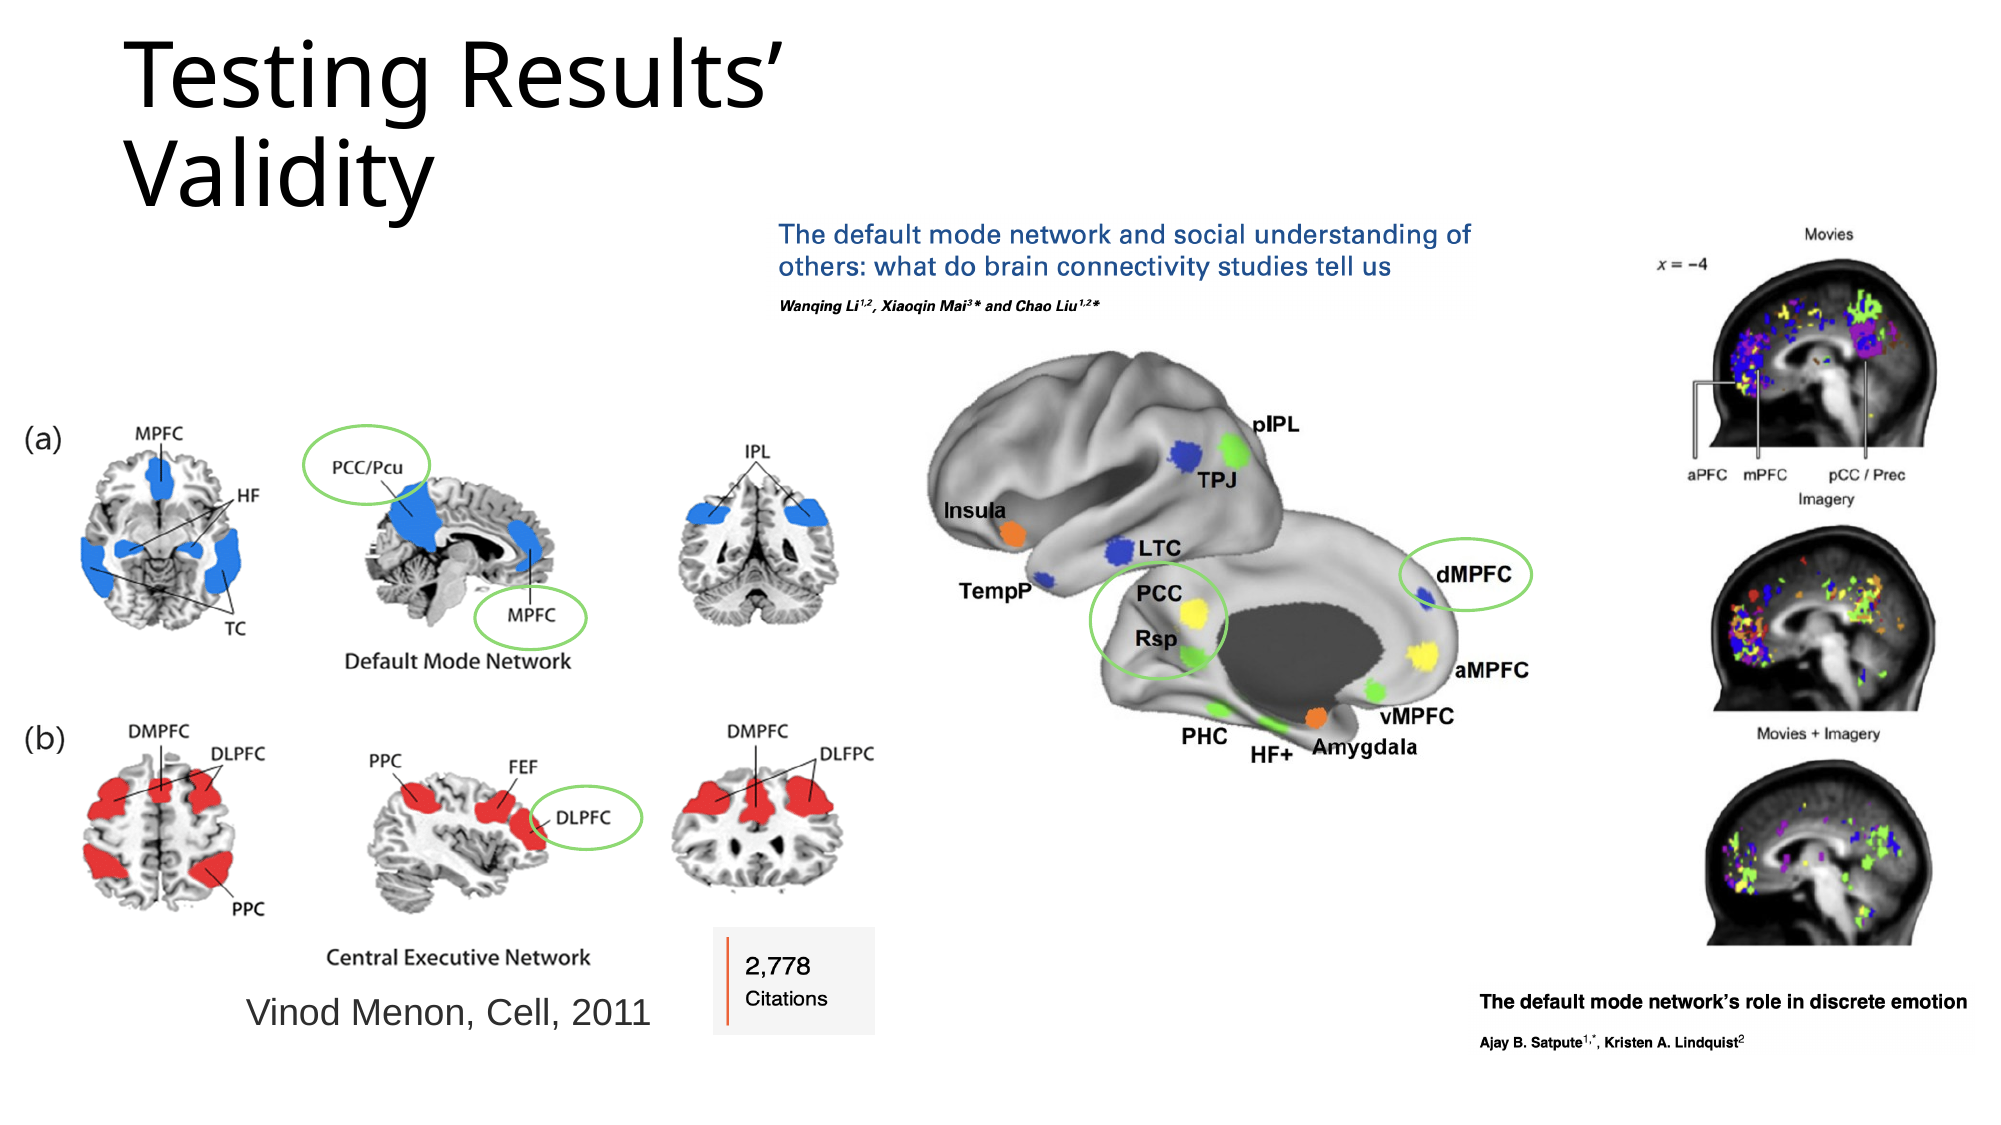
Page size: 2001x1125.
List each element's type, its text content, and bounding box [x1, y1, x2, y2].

picture [1467, 982, 1976, 1056]
picture [1648, 222, 1960, 948]
picture [925, 347, 1529, 764]
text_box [24, 425, 875, 1035]
text_box [1529, 561, 1534, 588]
picture [766, 214, 1478, 320]
title Testing Results’ Validity [108, 18, 1053, 237]
